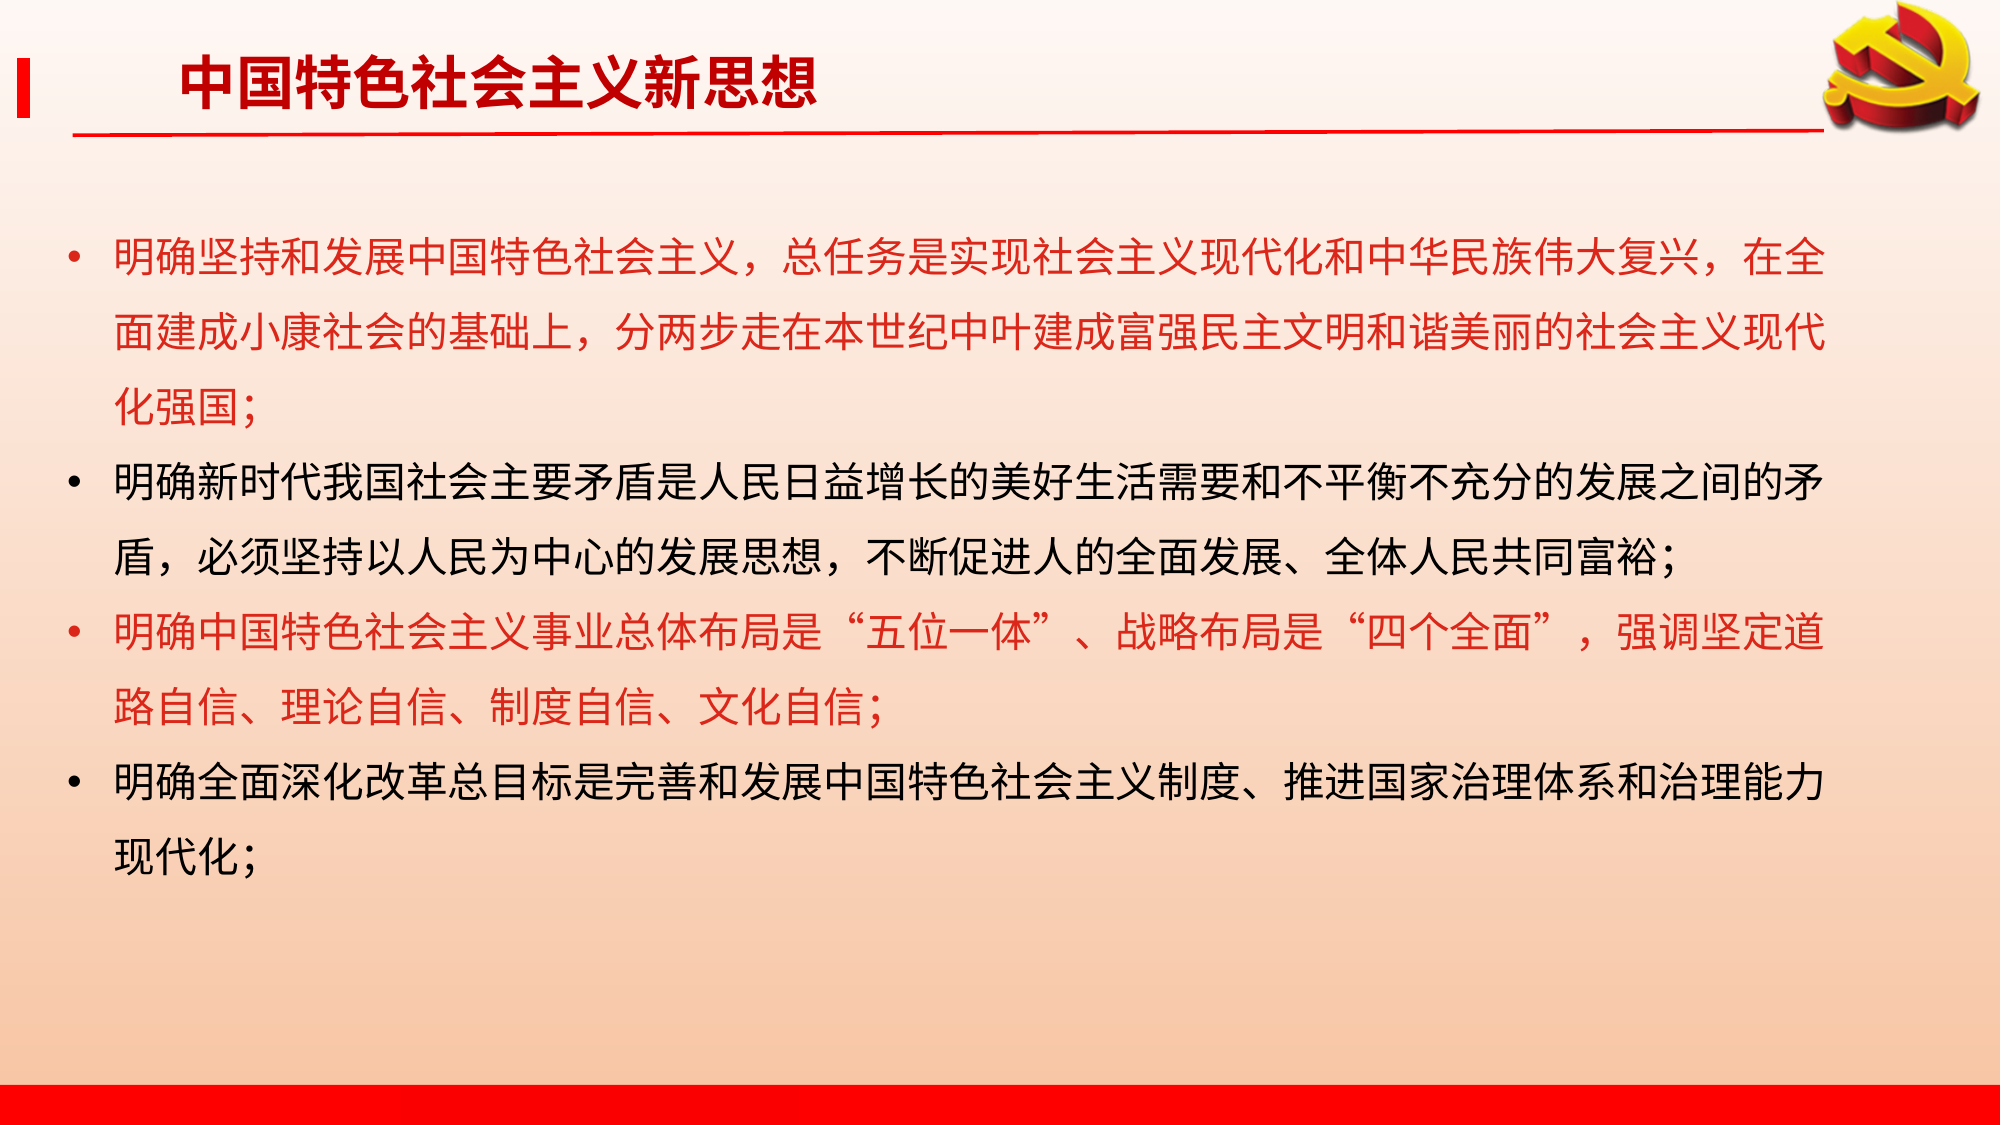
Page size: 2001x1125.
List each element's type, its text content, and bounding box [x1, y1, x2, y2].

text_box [72, 130, 1817, 136]
text_box 明确坚持和发展中国特色社会主义，总任务是实现社会主义现代化和中华民族伟大复兴，在全面建成小康社会的基础上，分两步走在本世纪中叶建成富强民主文明和谐美丽的社会主义现代化强国； 明确新时代我国社会主要矛盾是人民日益增长的美好生活需要和不平衡不充分的发展之间的矛盾，必须坚持以人民为中心的发展思想，不断促进人的全面发展、全体人民共同富裕； 明确中国特色社会主义事业总体布局是“五位一体”、战略布局是“四个全面”，强调坚定道路自信、理论自信、制度自信、文化自信； 明确全面深化改革总目标是完善和发展中国特色社会主义制度、推进国家治理体系和治理能力现代化； [52, 198, 1845, 959]
picture [1817, 0, 2000, 136]
text_box [17, 58, 30, 118]
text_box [0, 1084, 2000, 1125]
text_box 中国特色社会主义新思想 [38, 46, 958, 117]
